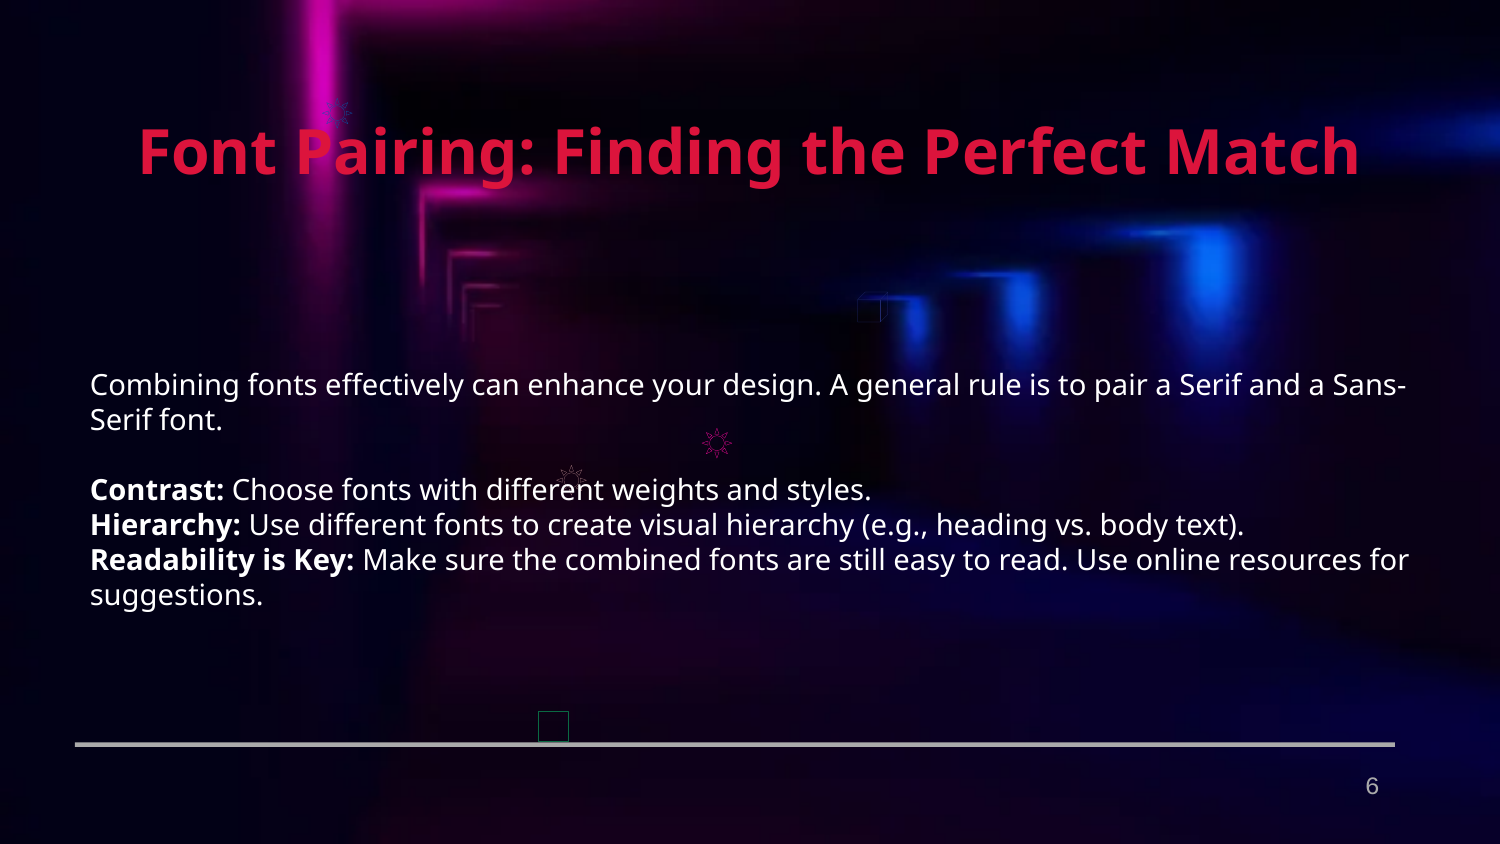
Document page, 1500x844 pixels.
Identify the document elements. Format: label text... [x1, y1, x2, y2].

text_box Combining fonts effectively can enhance your design. A general rule is to pair a Serif and a Sans-Serif font. Contrast: Choose fonts with different weights and styles. Hierarchy: Use different fonts to create visual hierarchy (e.g., heading vs. body text). Readability is Key: Make sure the combined fonts are still easy to read. Use online resources for suggestions. [74, 270, 1425, 777]
text_box Font Pairing: Finding the Perfect Match [74, 74, 1425, 225]
picture [0, 0, 1500, 844]
text_box [74, 742, 1395, 747]
